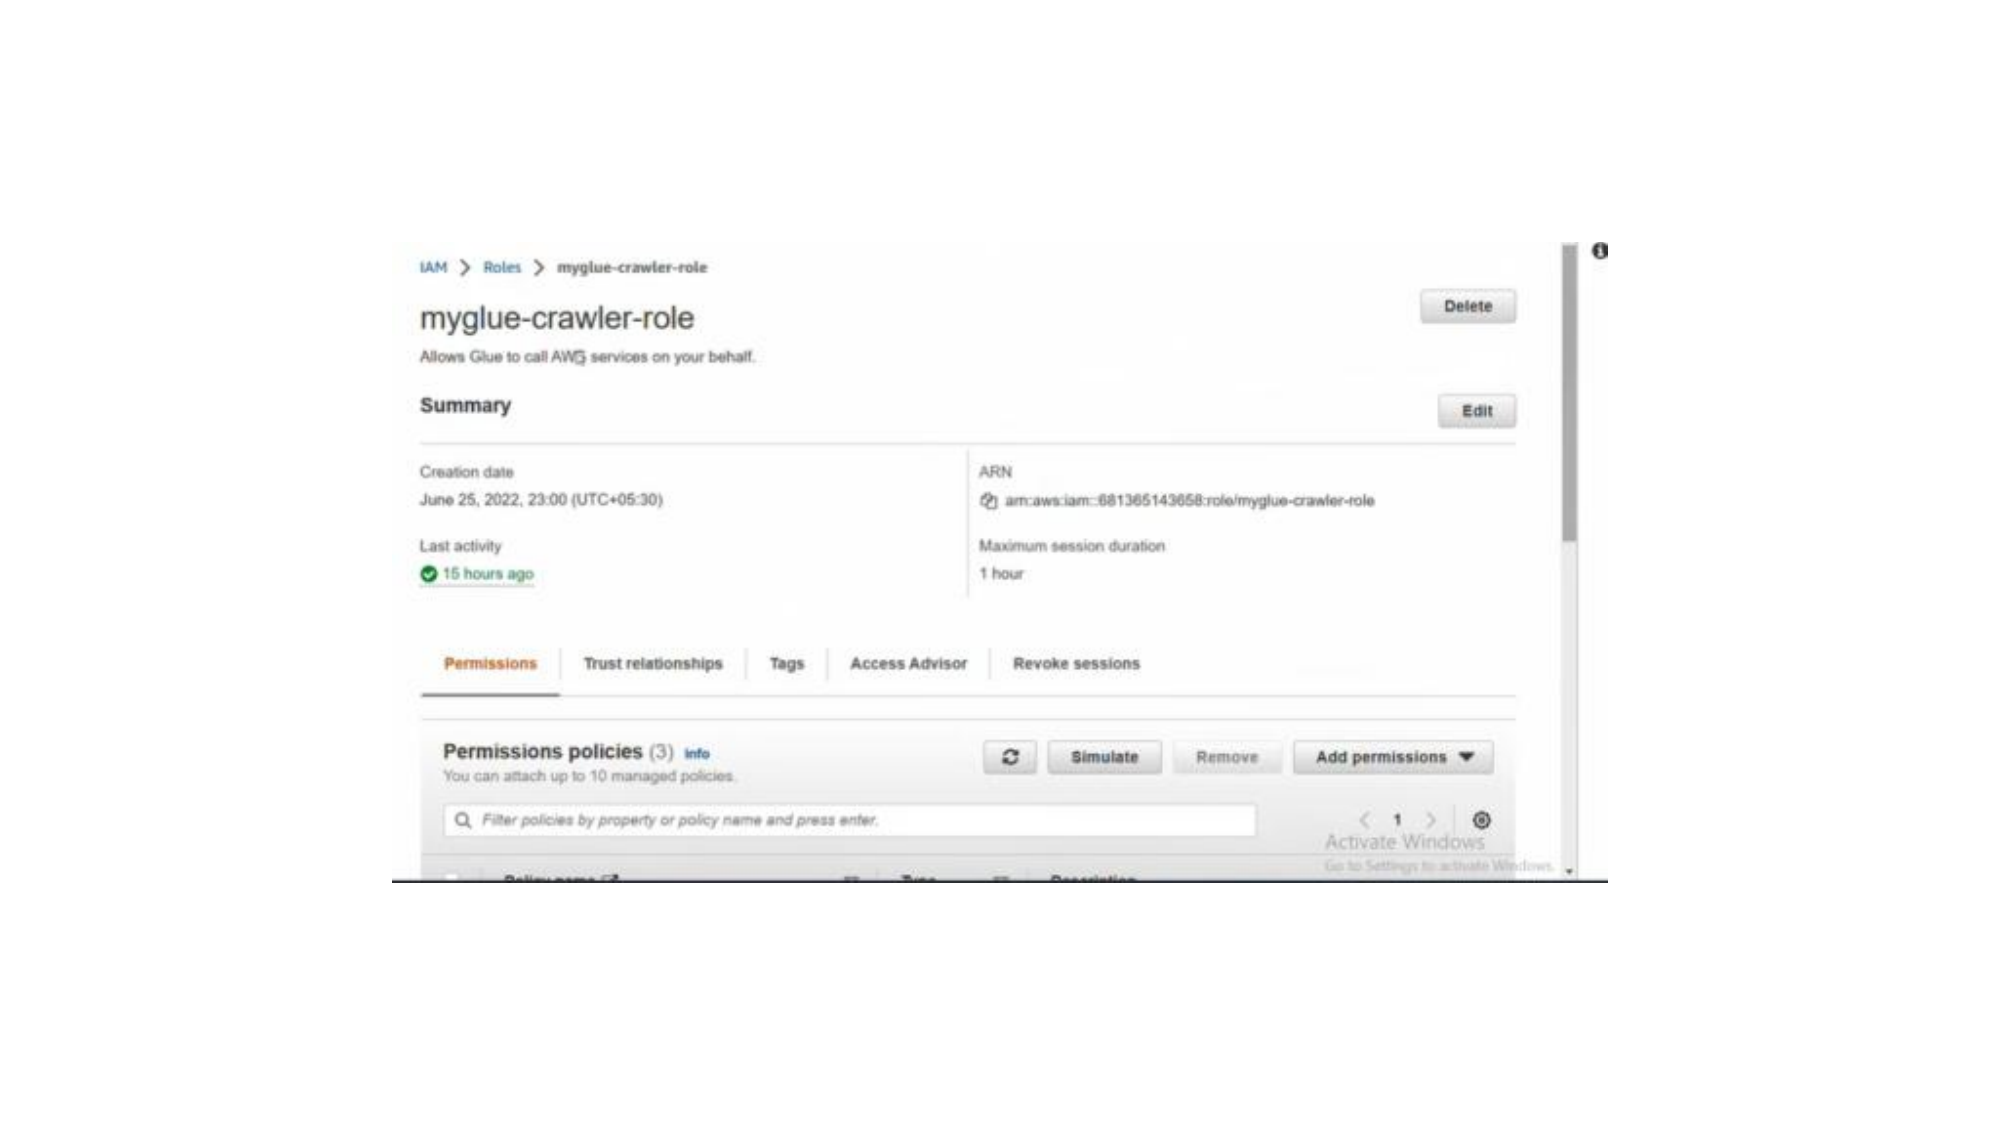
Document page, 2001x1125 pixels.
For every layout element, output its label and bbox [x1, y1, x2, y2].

picture [392, 242, 1608, 883]
